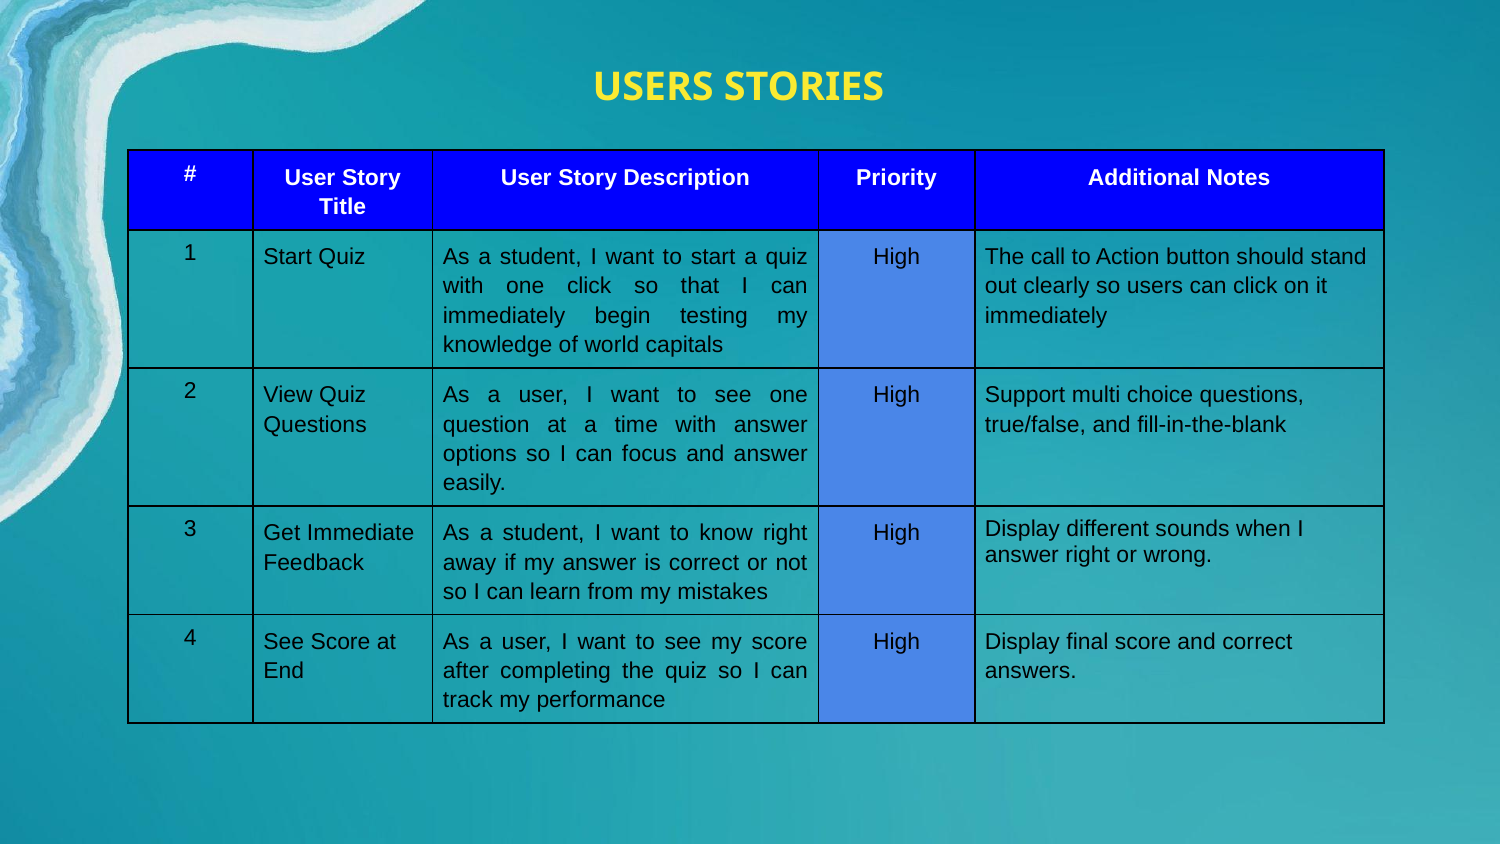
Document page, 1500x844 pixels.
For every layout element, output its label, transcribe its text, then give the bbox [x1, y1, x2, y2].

table_cell As a student, I want to know right away if my answer is correct or not so I can learn from my mistakes [433, 507, 818, 614]
table_cell Start Quiz [254, 231, 432, 367]
table_cell Display final score and correct answers. [976, 615, 1383, 722]
table_cell As a user, I want to see my score after completing the quiz so I can track my performance [433, 615, 818, 722]
table_cell High [819, 507, 974, 614]
table_header Priority [819, 151, 974, 229]
table_header User Story Description [433, 151, 818, 229]
table_cell View Quiz Questions [254, 369, 432, 505]
table_cell As a user, I want to see one question at a time with answer options so I can focus and answer easily. [433, 369, 818, 505]
table_cell 4 [129, 615, 252, 722]
table_header Additional Notes [976, 151, 1383, 229]
table_cell Get Immediate Feedback [254, 507, 432, 614]
picture [0, 0, 1500, 844]
table_cell As a student, I want to start a quiz with one click so that I can immediately begin testing my knowledge of world capitals [433, 231, 818, 367]
table_cell 3 [129, 507, 252, 614]
table_cell Support multi choice questions, true/false, and fill-in-the-blank [976, 369, 1383, 505]
table_header User Story Title [254, 151, 432, 229]
table_cell High [819, 231, 974, 367]
table_cell 2 [129, 369, 252, 505]
table_cell High [819, 369, 974, 505]
table_cell High [819, 615, 974, 722]
text_box USERS STORIES [470, 45, 1006, 85]
table_cell The call to Action button should stand out clearly so users can click on it immediately [976, 231, 1383, 367]
table_header # [129, 151, 252, 229]
table_cell See Score at End [254, 615, 432, 722]
table_cell Display different sounds when I answer right or wrong. [976, 507, 1383, 614]
table_cell 1 [129, 231, 252, 367]
text_box [418, 37, 1180, 93]
